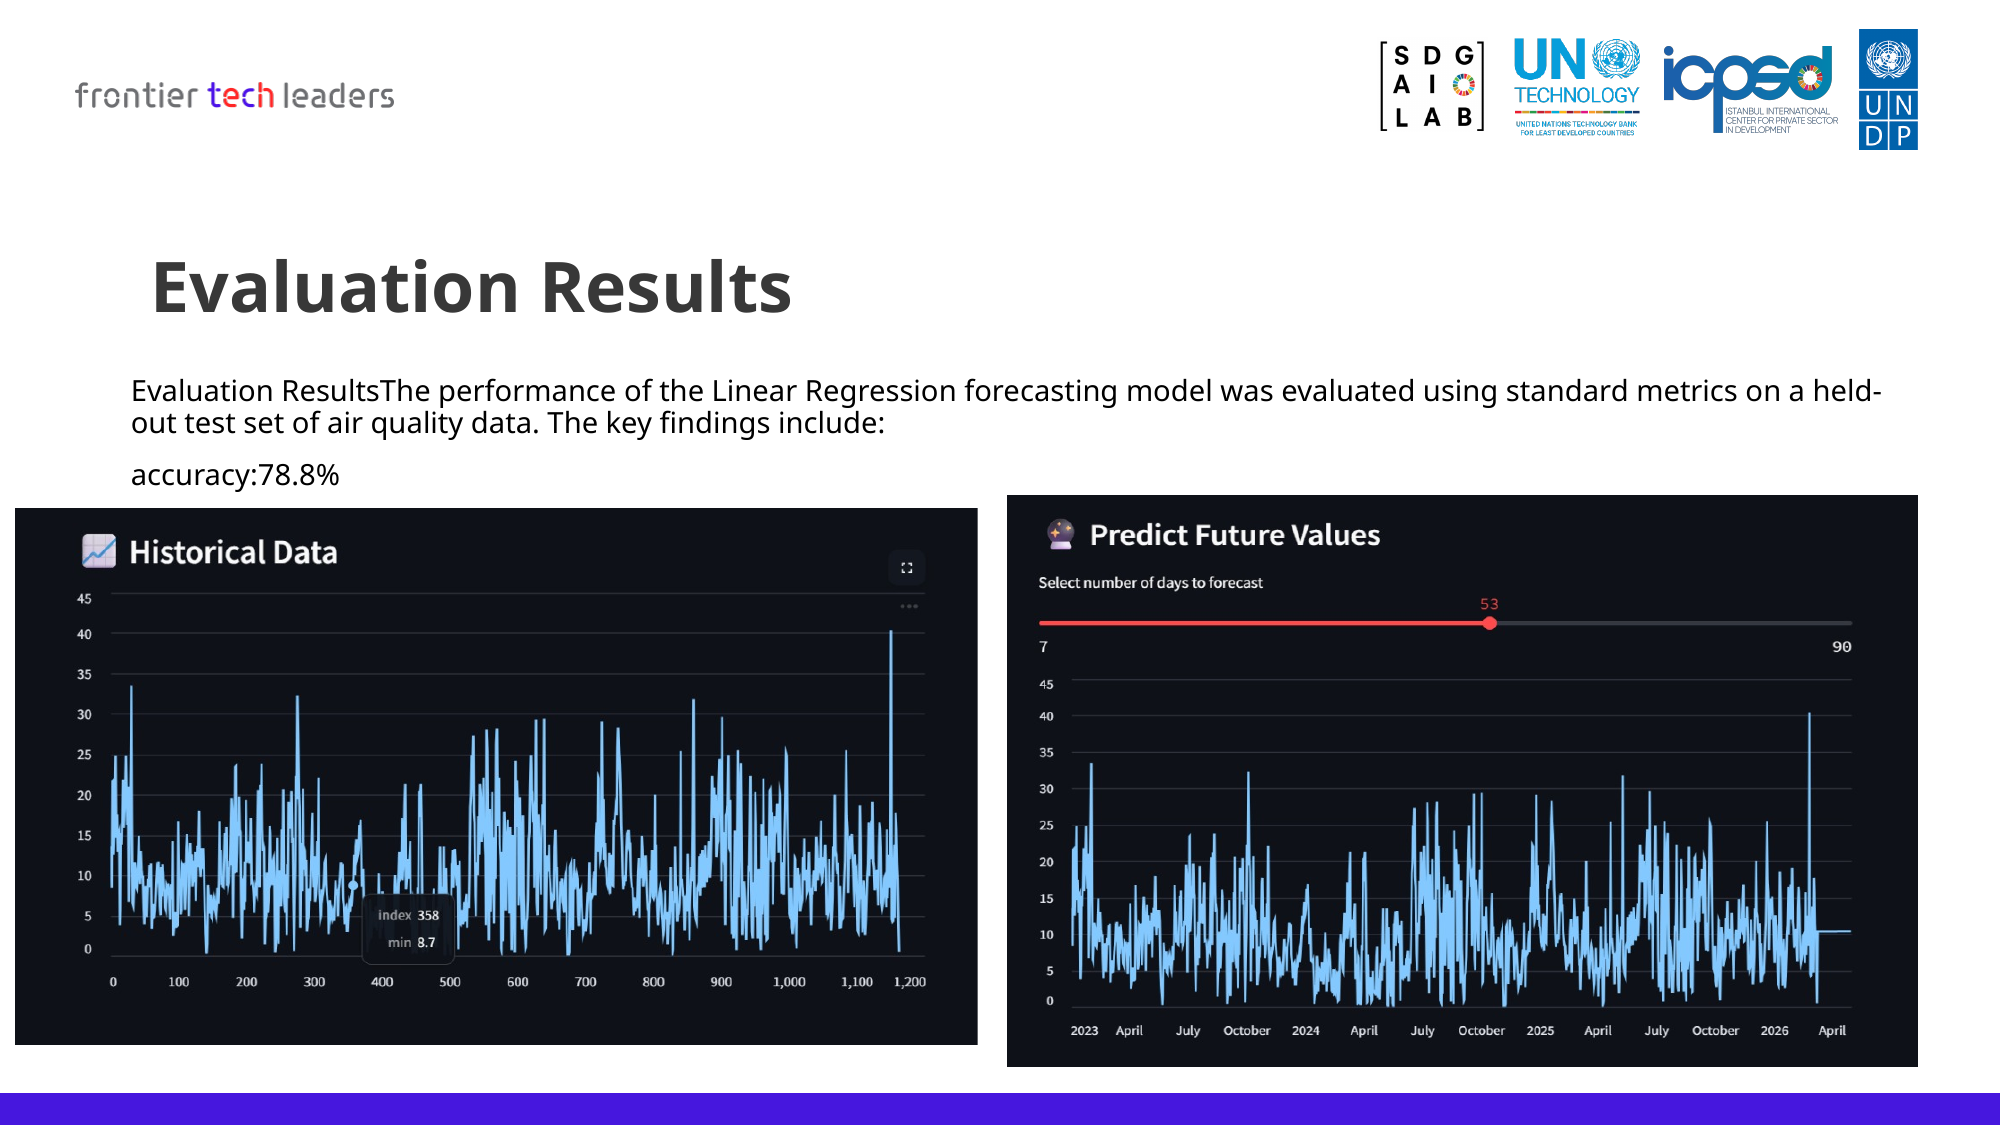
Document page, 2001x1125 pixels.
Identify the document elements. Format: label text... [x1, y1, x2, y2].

text_box Evaluation ResultsThe performance of the Linear Regression forecasting model was evaluated using standard metrics on a held-out test set of air quality data. The key findings include: accuracy:78.8% [123, 369, 1919, 1067]
picture [14, 508, 978, 1045]
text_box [1377, 29, 1918, 150]
picture [1007, 494, 1918, 1067]
text_box Evaluation Results [142, 242, 943, 338]
text_box [0, 1093, 2000, 1125]
picture [75, 82, 394, 108]
